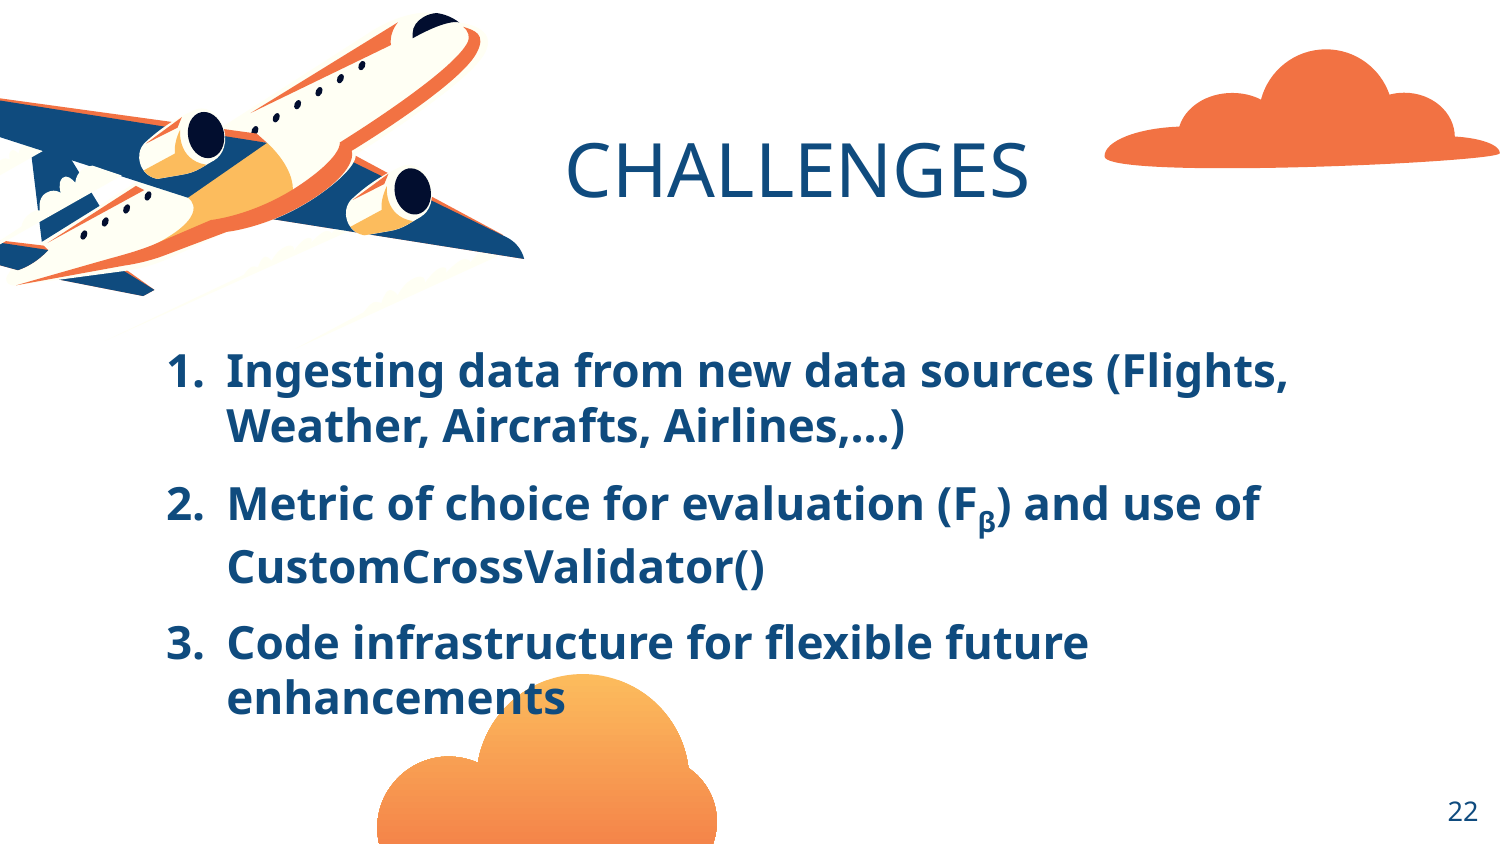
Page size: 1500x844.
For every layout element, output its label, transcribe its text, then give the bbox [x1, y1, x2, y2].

slide_number ‹#› [1403, 779, 1494, 844]
title CHALLENGES [550, 81, 1342, 253]
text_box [0, 12, 525, 350]
subtitle Ingesting data from new data sources (Flights, Weather, Aircrafts, Airlines,...) Metric of choice for evaluation (Fβ) and use of CustomCrossValidator() Code infrastructure for flexible future enhancements [136, 326, 1446, 844]
